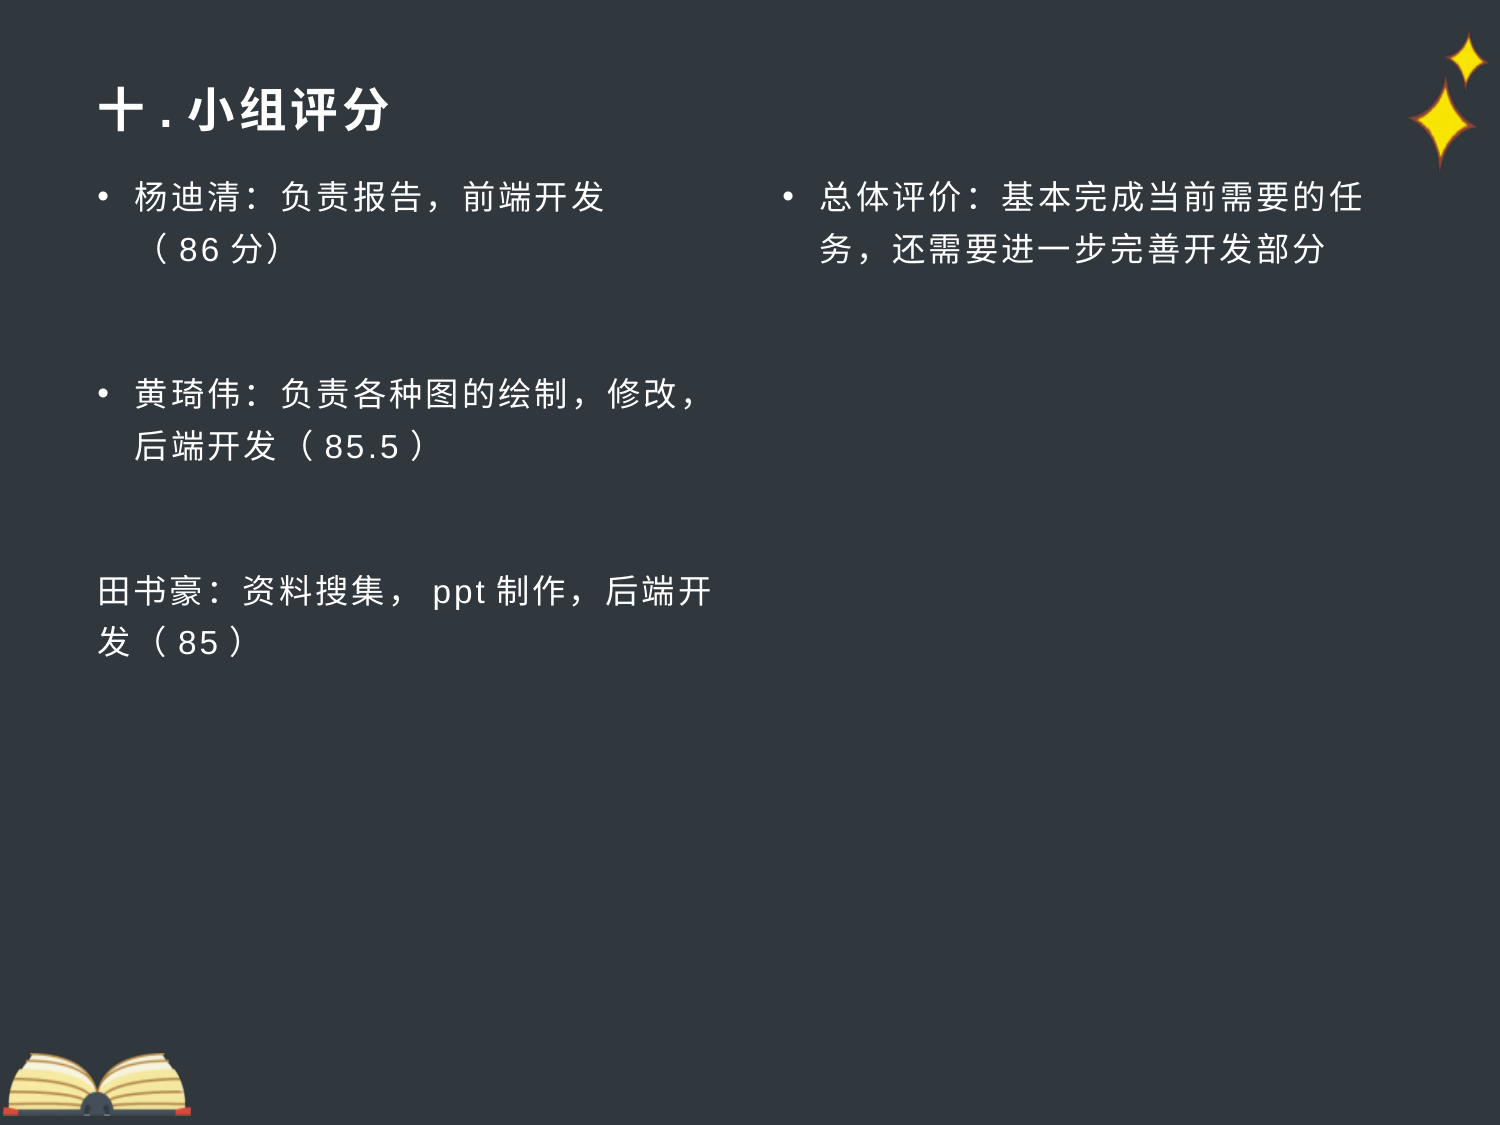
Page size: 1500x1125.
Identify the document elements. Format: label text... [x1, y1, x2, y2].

picture [1407, 29, 1490, 175]
title 十.小组评分 [81, 72, 1418, 146]
list 杨迪清：负责报告，前端开发 （86分） 黄琦伟：负责各种图的绘制，修改，后端开发（85.5） 田书豪：资料搜集，ppt制作，后端开发（85） [82, 155, 733, 1041]
picture [3, 1053, 191, 1116]
list 总体评价：基本完成当前需要的任务，还需要进一步完善开发部分 [767, 155, 1418, 1041]
